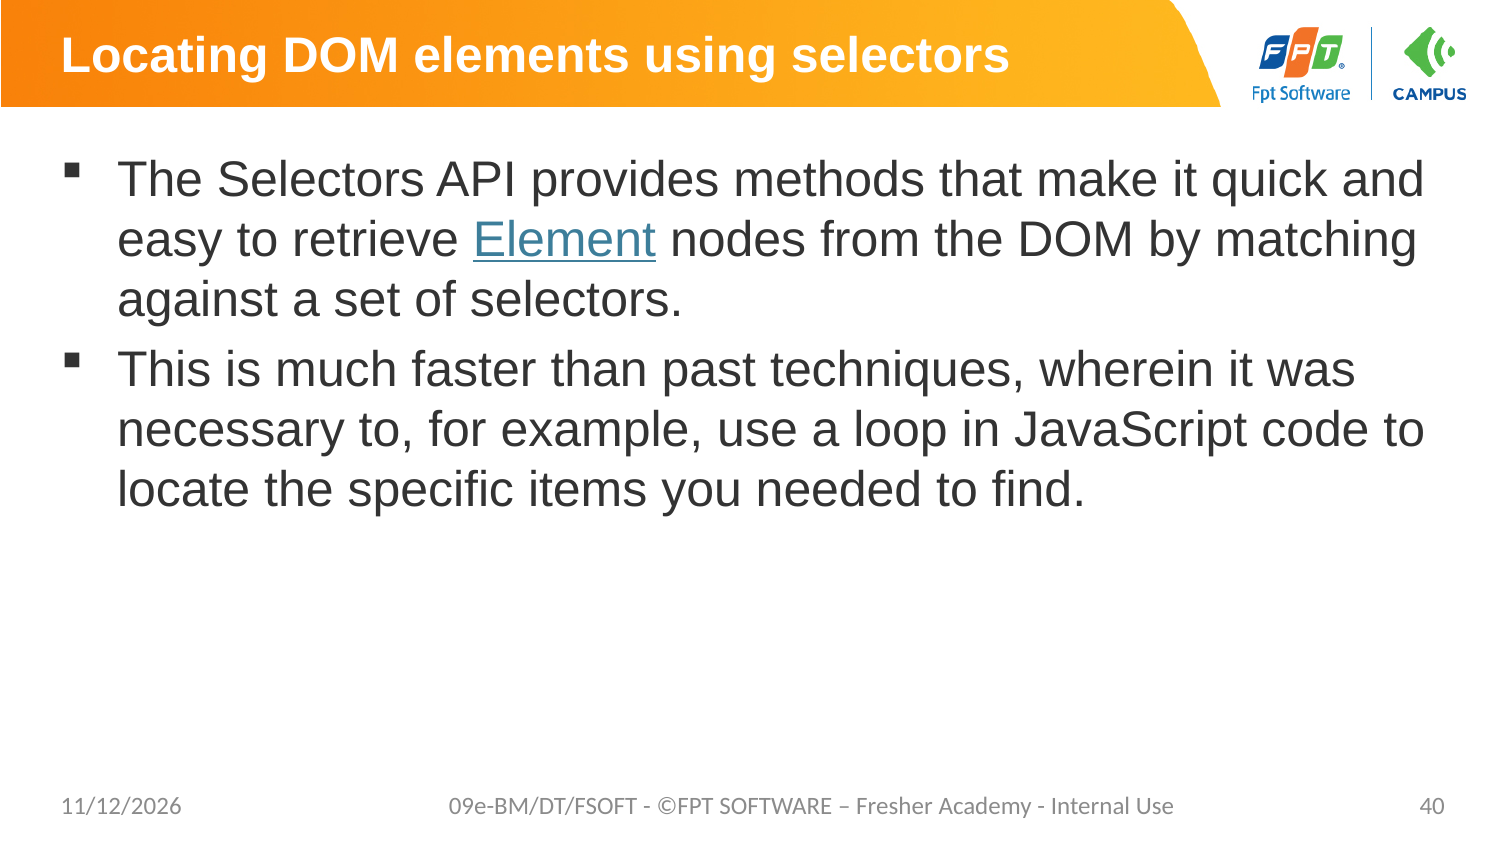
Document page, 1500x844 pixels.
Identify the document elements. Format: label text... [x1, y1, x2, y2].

picture [1, 0, 1499, 844]
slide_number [45, 782, 270, 827]
footer 09e-BM/DT/FSOFT - ©FPT SOFTWARE – Fresher Academy - Internal Use [289, 782, 1335, 827]
list The Selectors API provides methods that make it quick and easy to retrieve Element nodes from the DOM by matching against a set of selectors. This is much faster than past techniques, wherein it was necessary to, for example, use a loop in JavaScript code to locate the specific items you needed to find. [45, 139, 1461, 754]
title Locating DOM elements using selectors [45, 0, 1176, 106]
slide_number 40 [1350, 782, 1461, 827]
